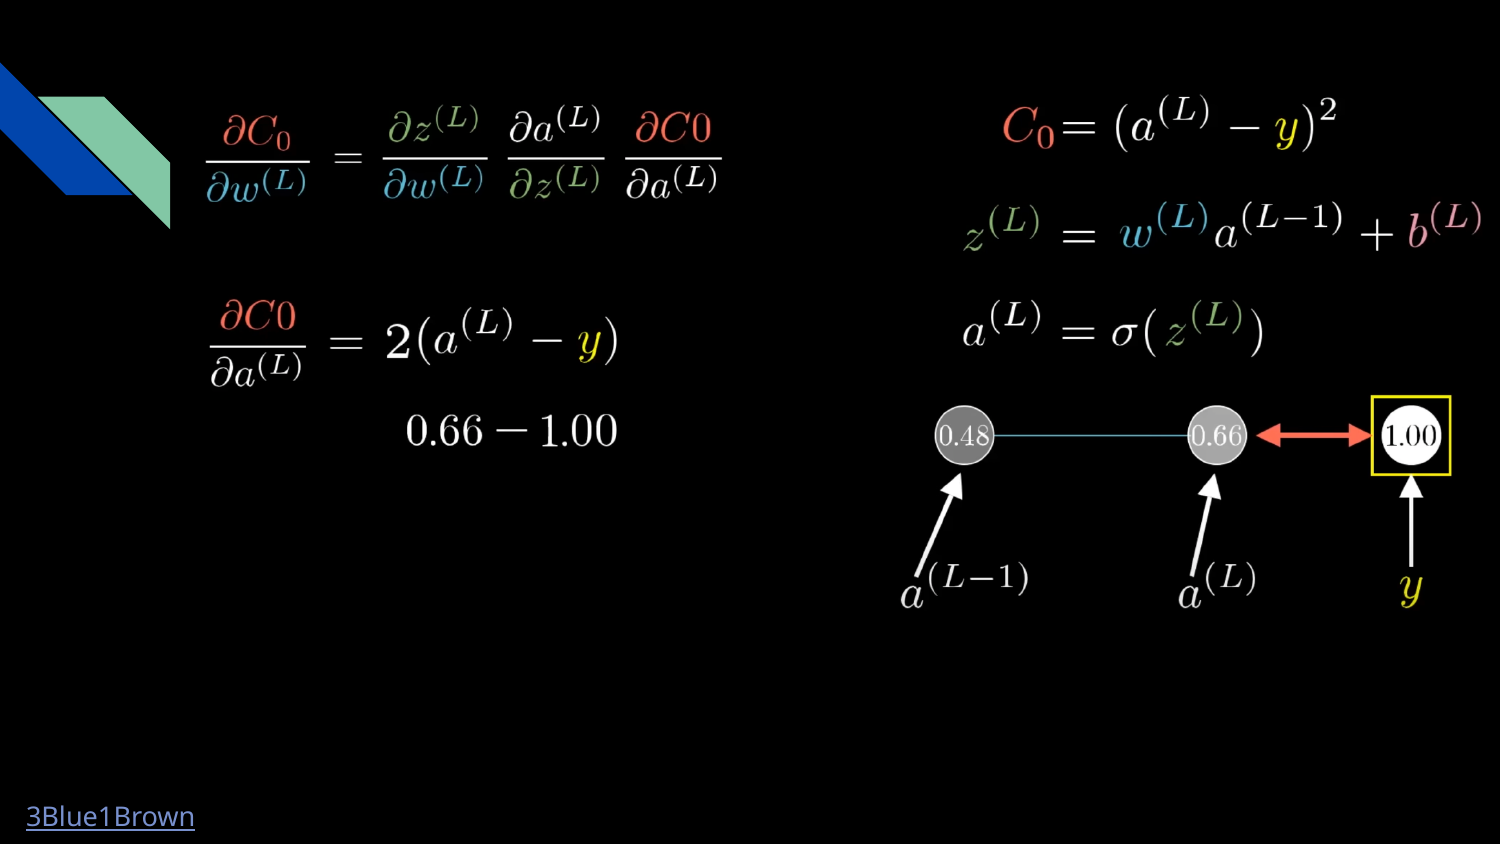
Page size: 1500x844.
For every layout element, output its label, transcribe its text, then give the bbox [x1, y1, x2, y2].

picture [179, 66, 1500, 778]
text_box 3Blue1Brown [11, 784, 258, 833]
